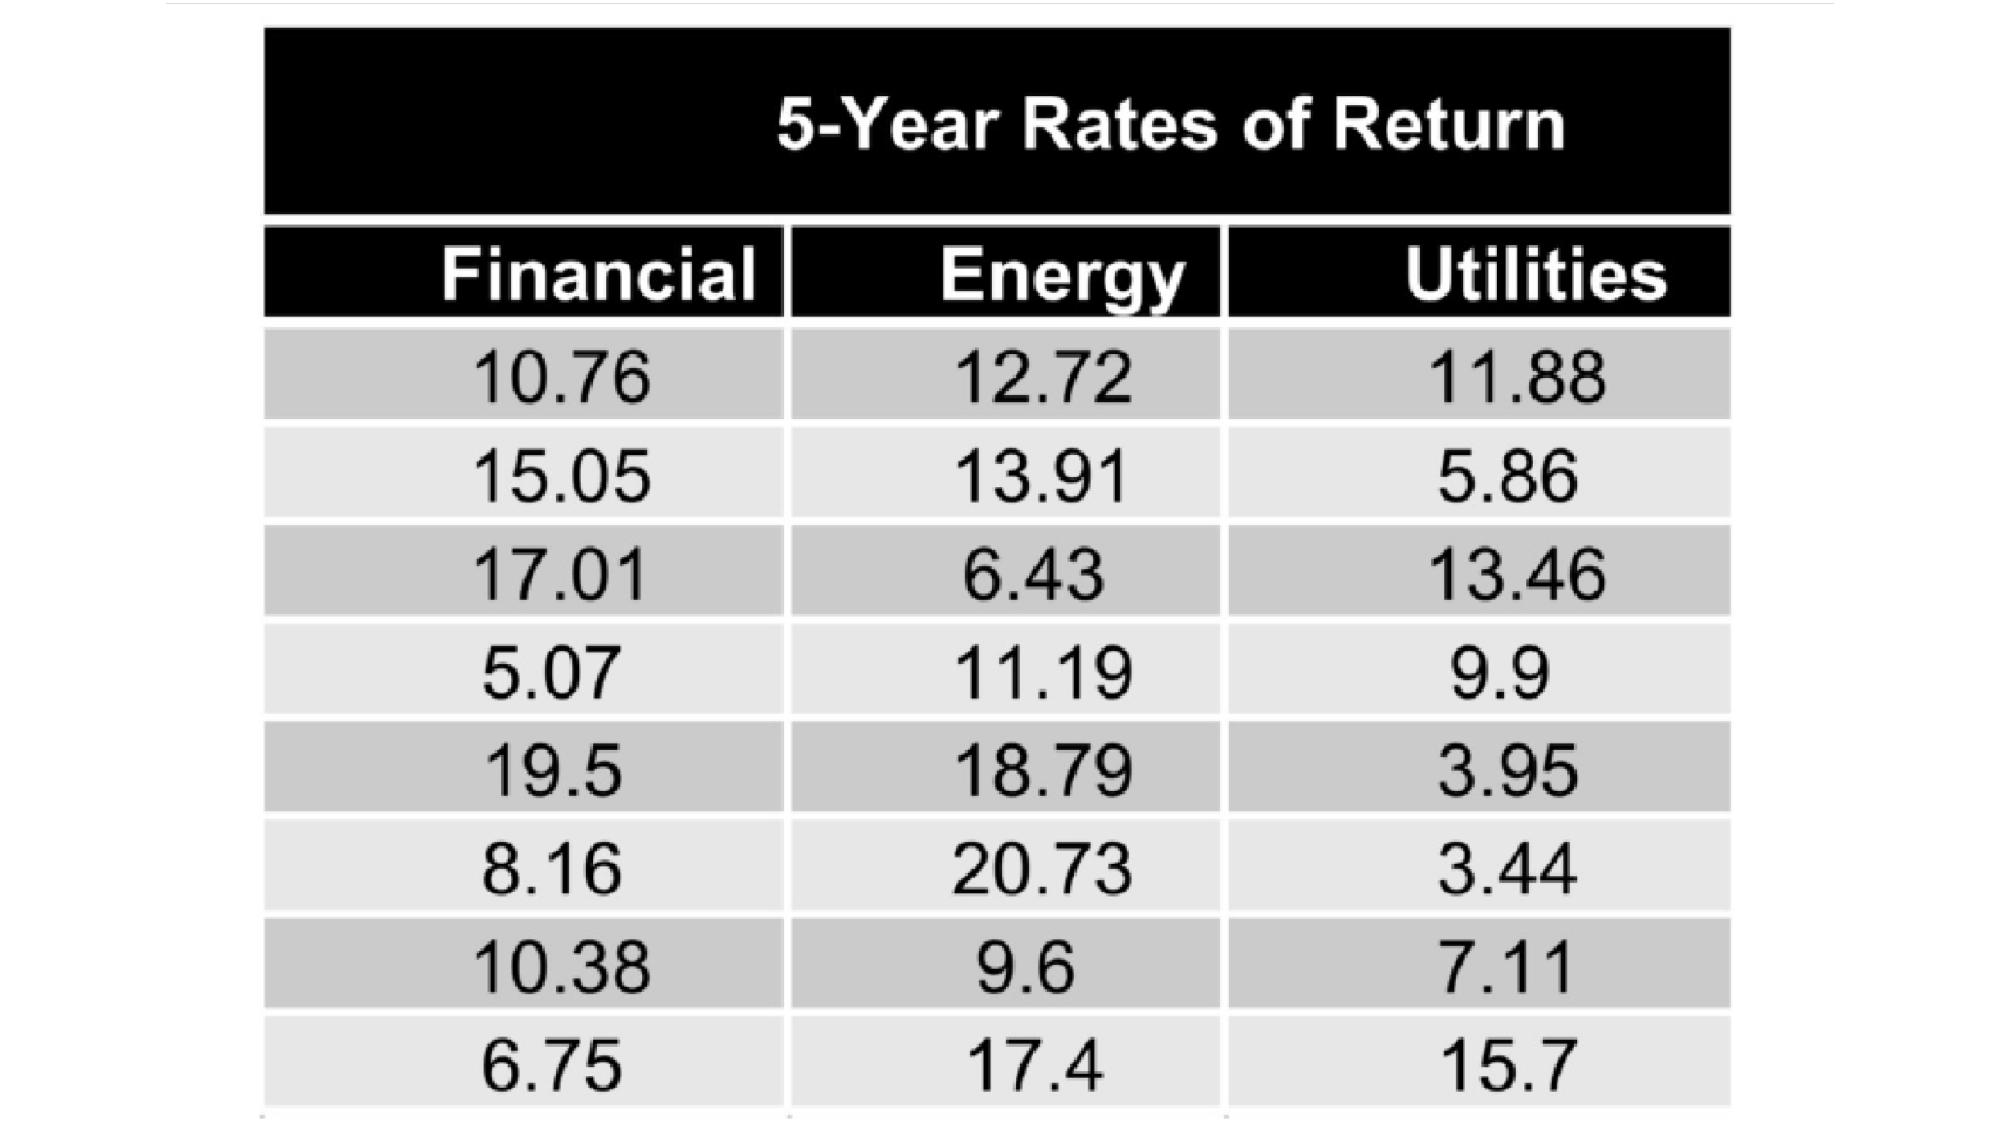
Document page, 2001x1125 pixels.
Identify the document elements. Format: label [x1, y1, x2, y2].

picture [166, 0, 1834, 1125]
